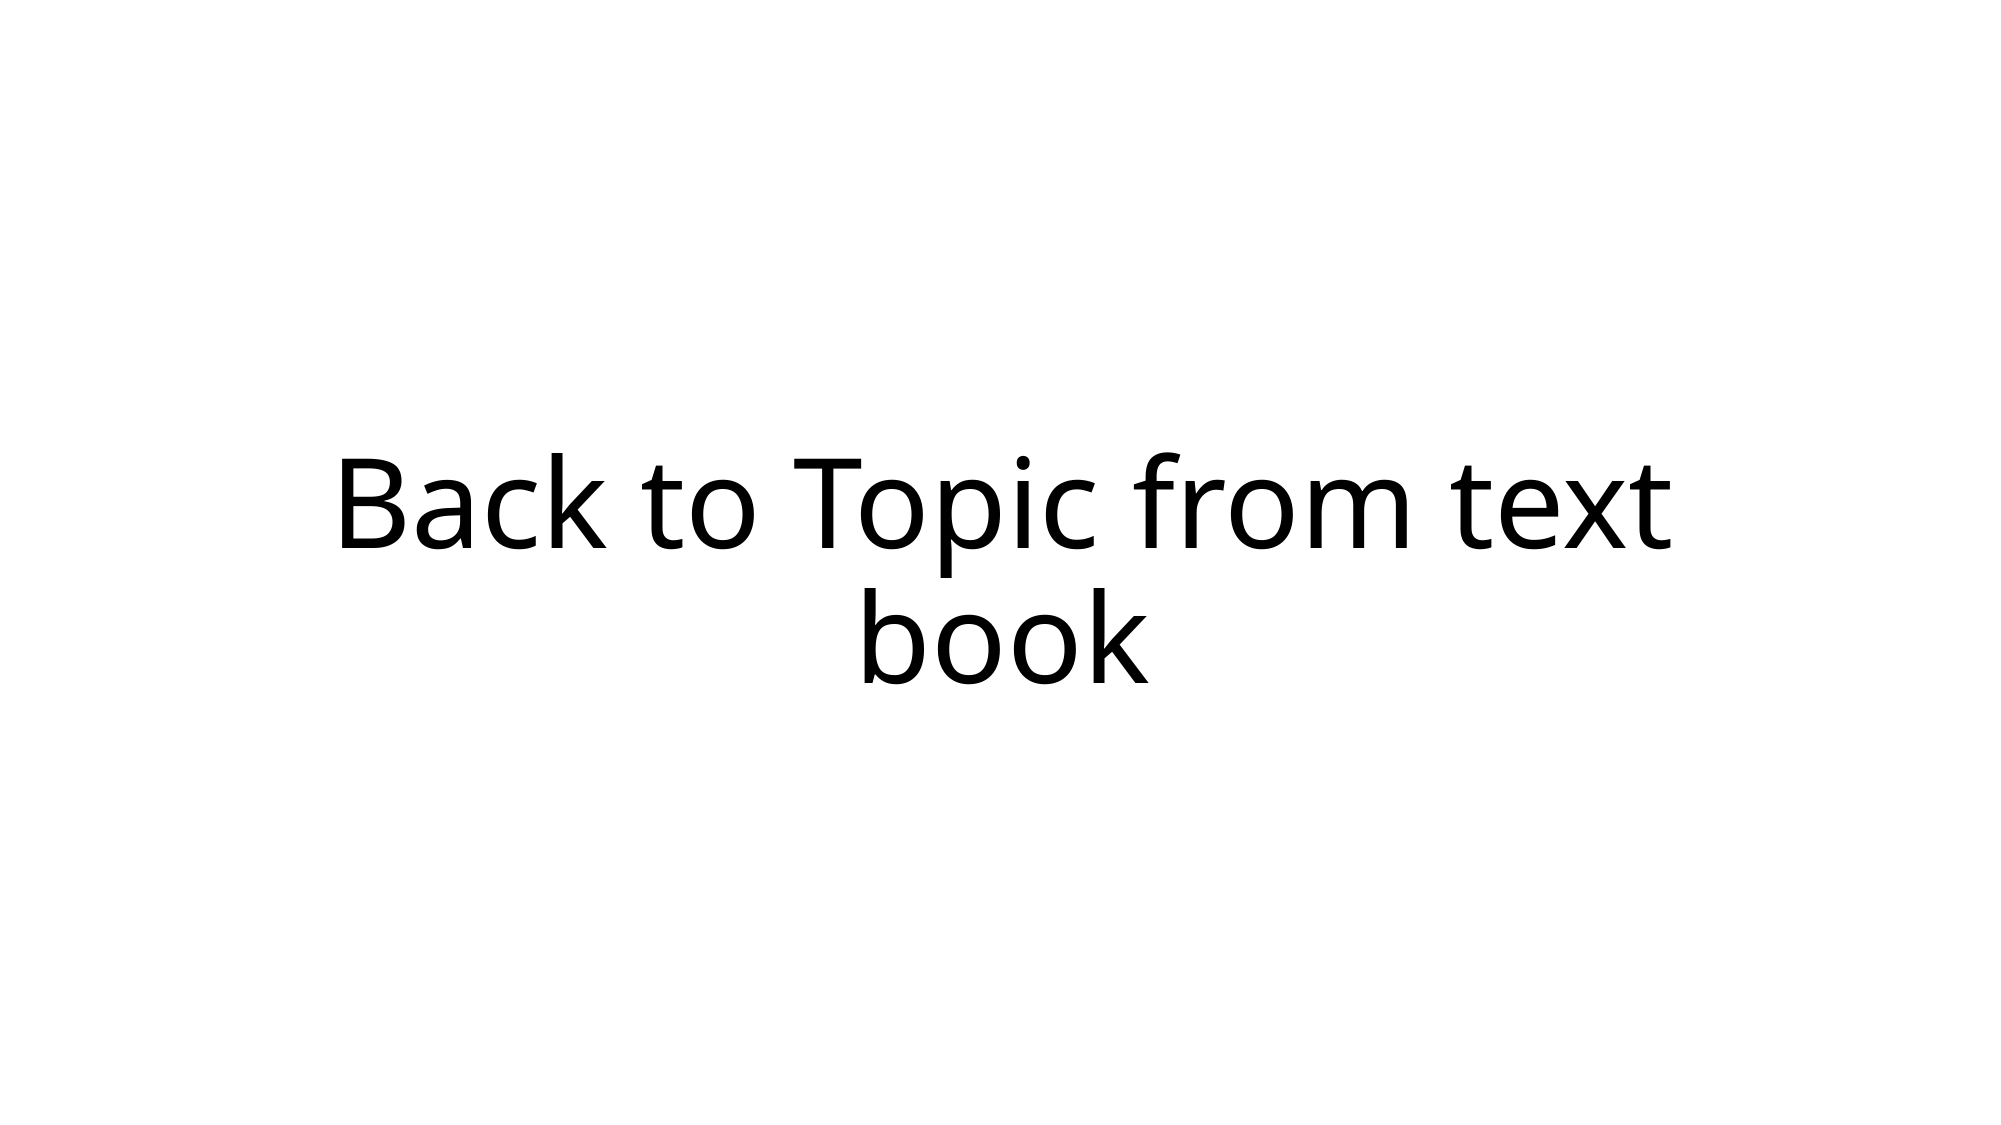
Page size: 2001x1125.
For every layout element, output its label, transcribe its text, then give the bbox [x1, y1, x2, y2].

title Back to Topic from text book [252, 326, 1753, 719]
